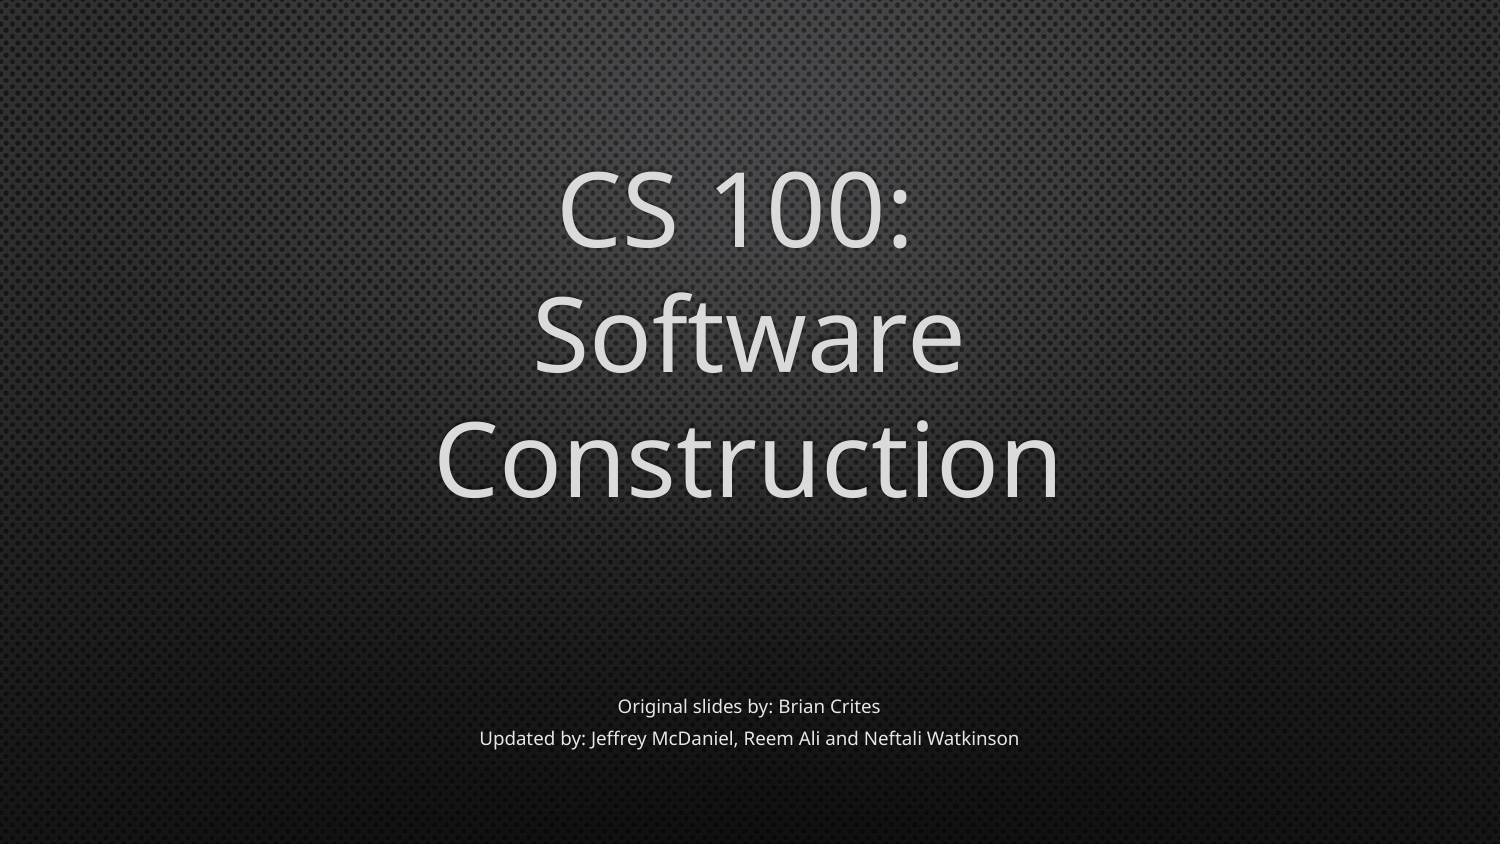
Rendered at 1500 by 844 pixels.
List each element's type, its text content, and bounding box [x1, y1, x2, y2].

title CS 100: Software Construction [215, 106, 1283, 555]
subtitle Original slides by: Brian Crites Updated by: Jeffrey McDaniel, Reem Ali and Neftali Watkinson [215, 681, 1283, 760]
